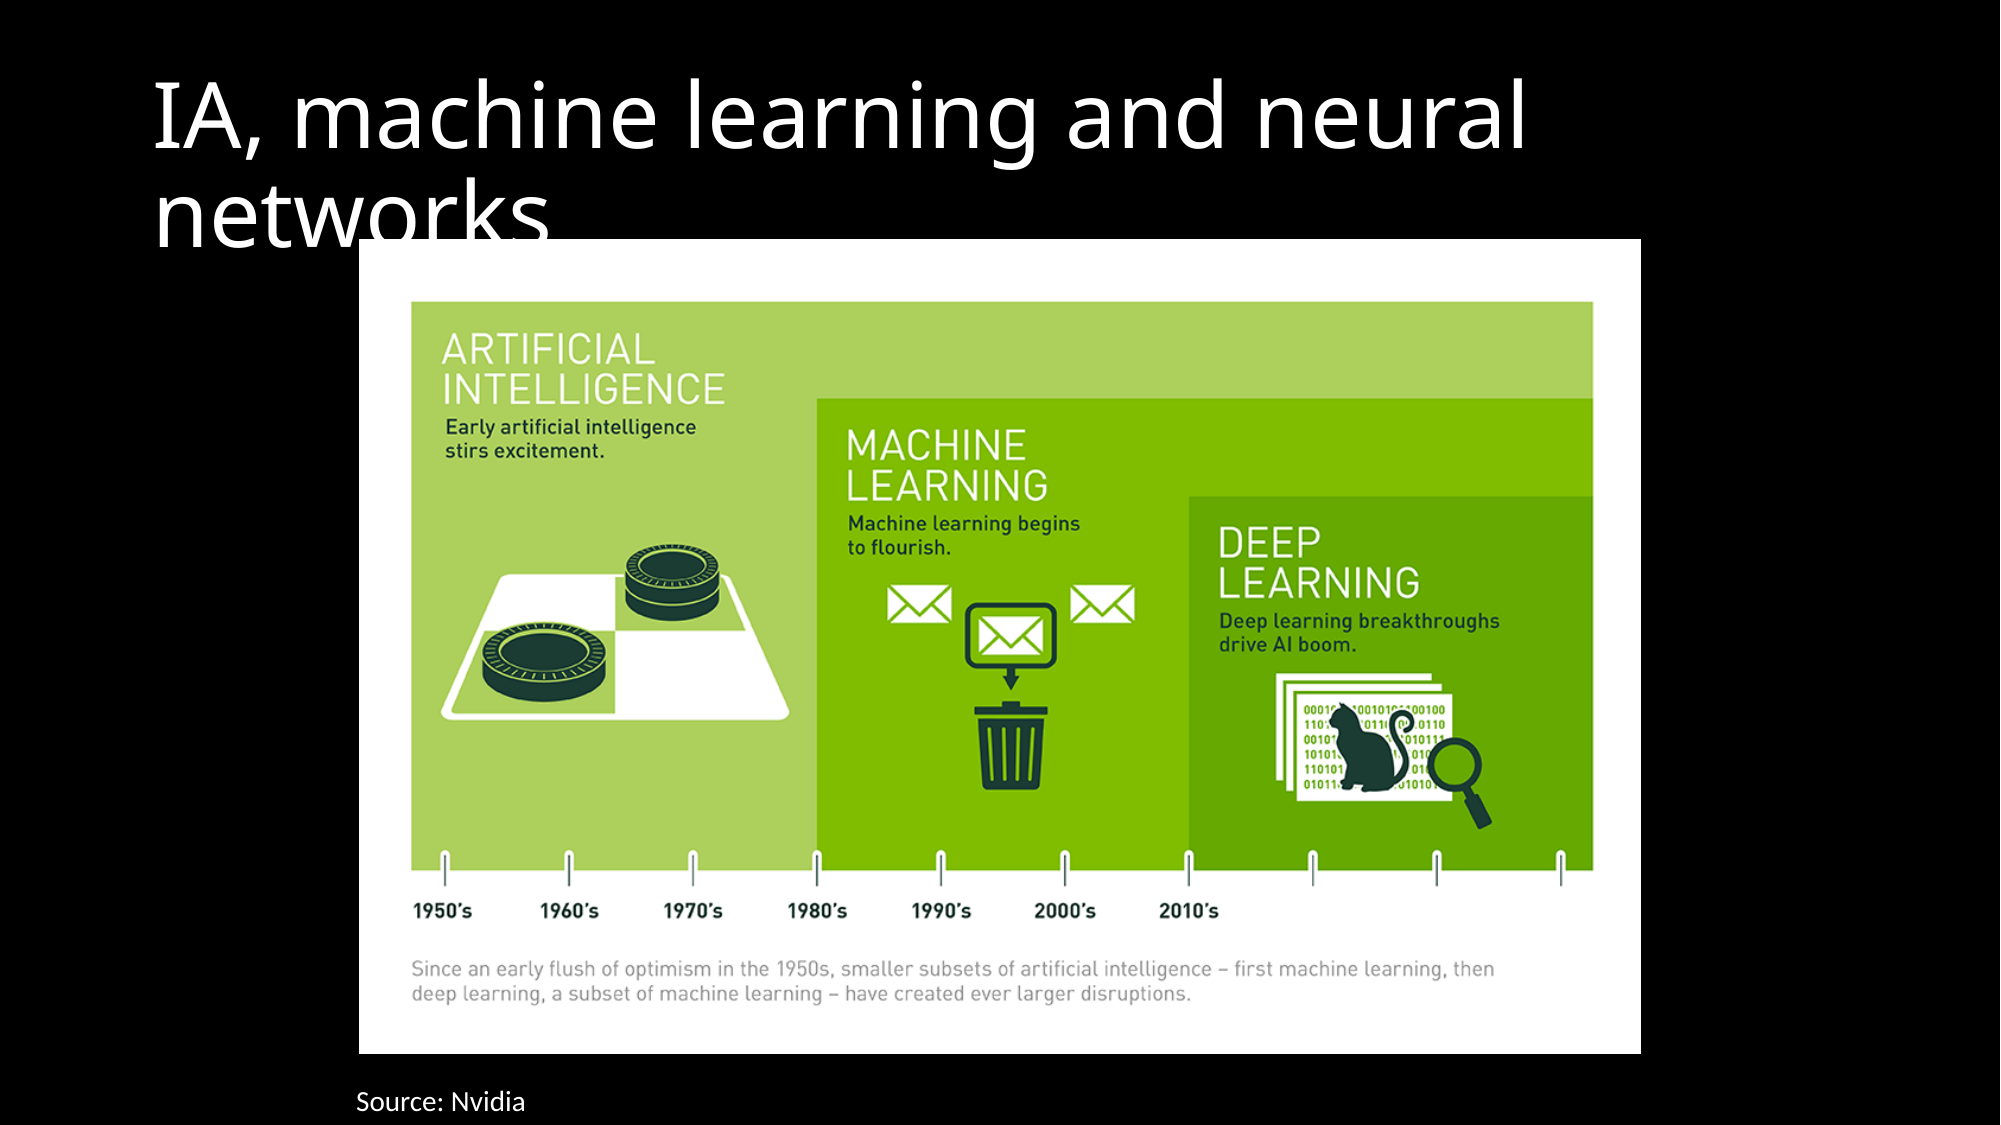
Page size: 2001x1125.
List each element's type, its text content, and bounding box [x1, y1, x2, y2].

title IA, machine learning and neural networks [137, 59, 1863, 278]
picture [359, 239, 1641, 1054]
text_box Source: Nvidia [341, 1074, 542, 1125]
